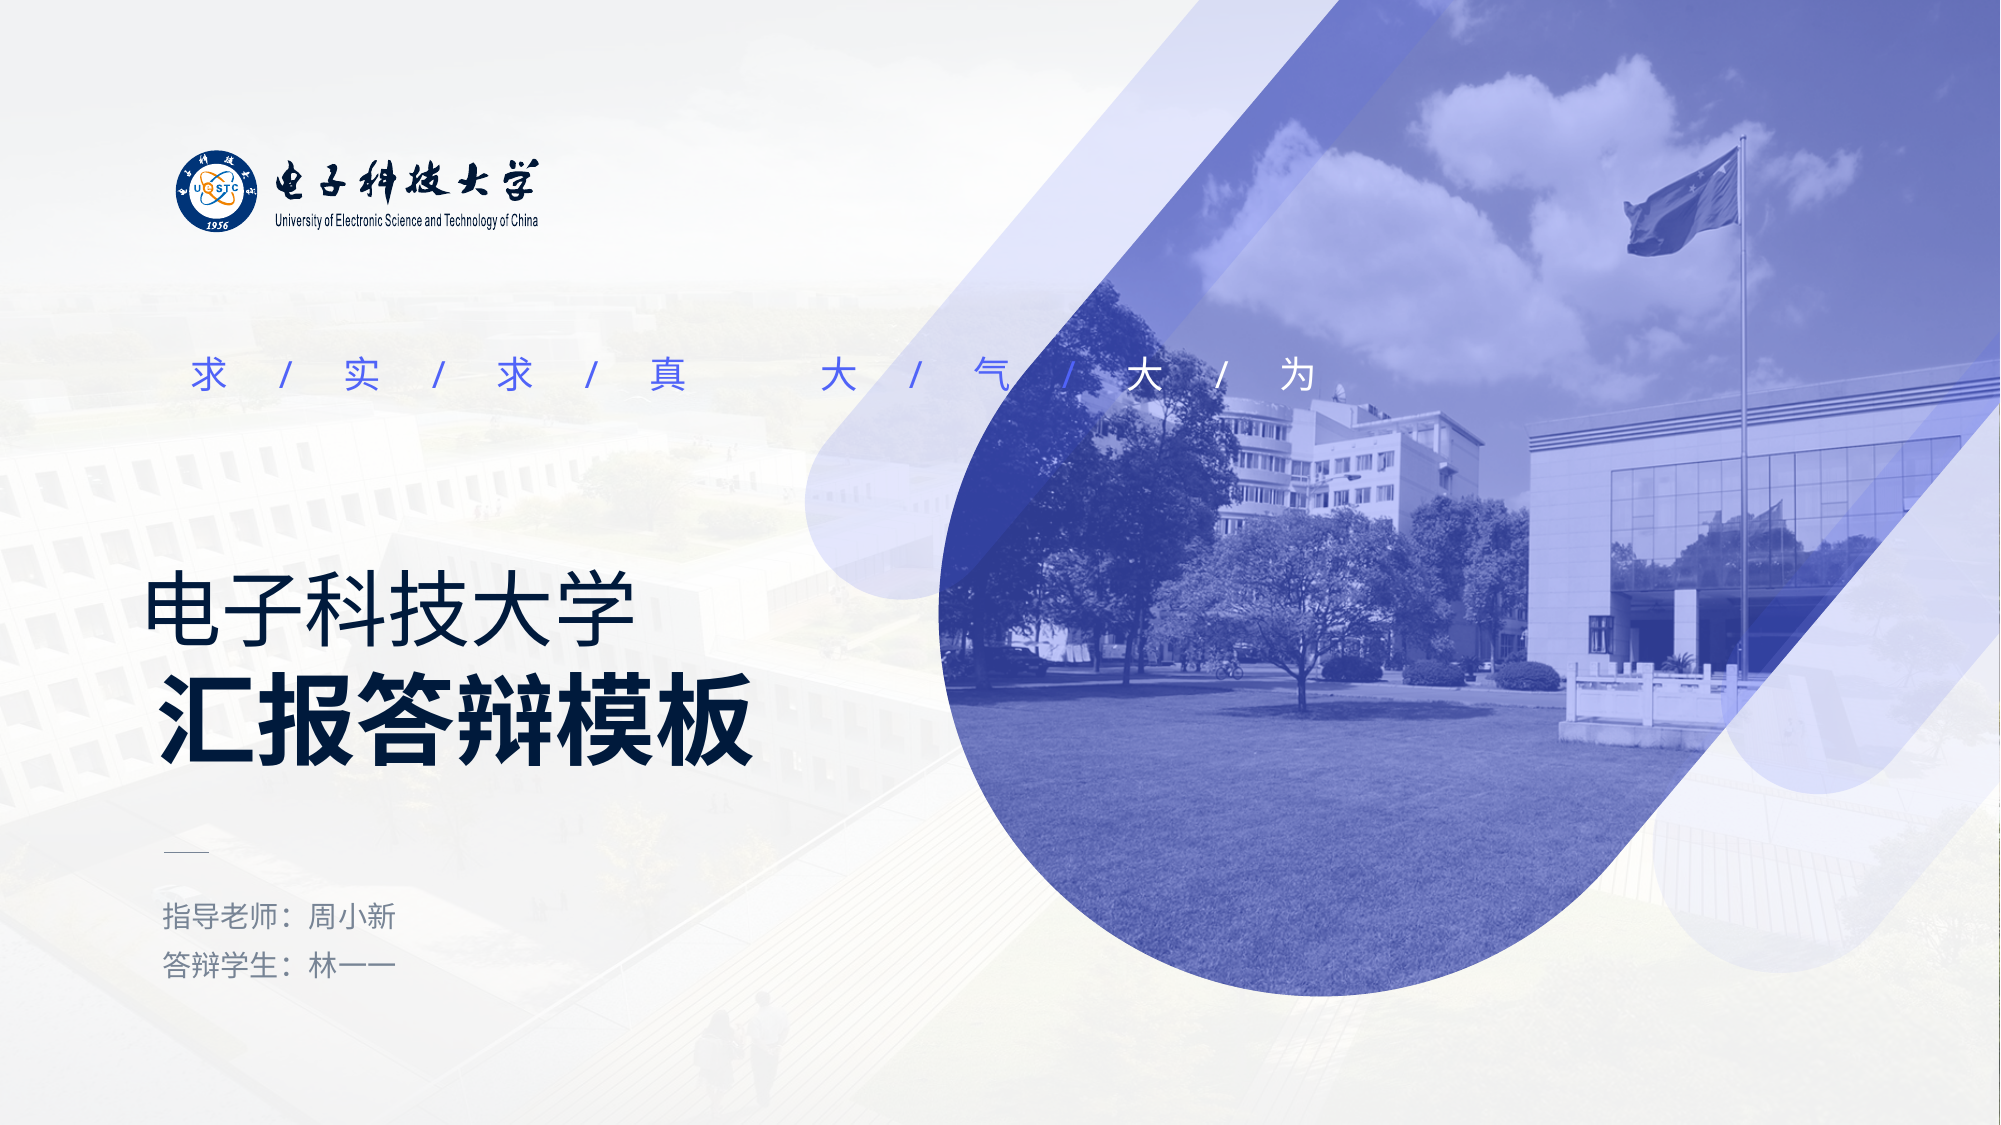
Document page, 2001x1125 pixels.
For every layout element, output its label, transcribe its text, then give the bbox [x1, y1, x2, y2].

title 电子科技大学 汇报答辩模板 [47, 362, 1372, 785]
list 指导老师 ：周小新 [147, 893, 1927, 942]
list 答辩学生 ：林一一 [147, 942, 1927, 992]
subtitle 求/实/求/真 大/气/大/为 [175, 348, 1955, 441]
